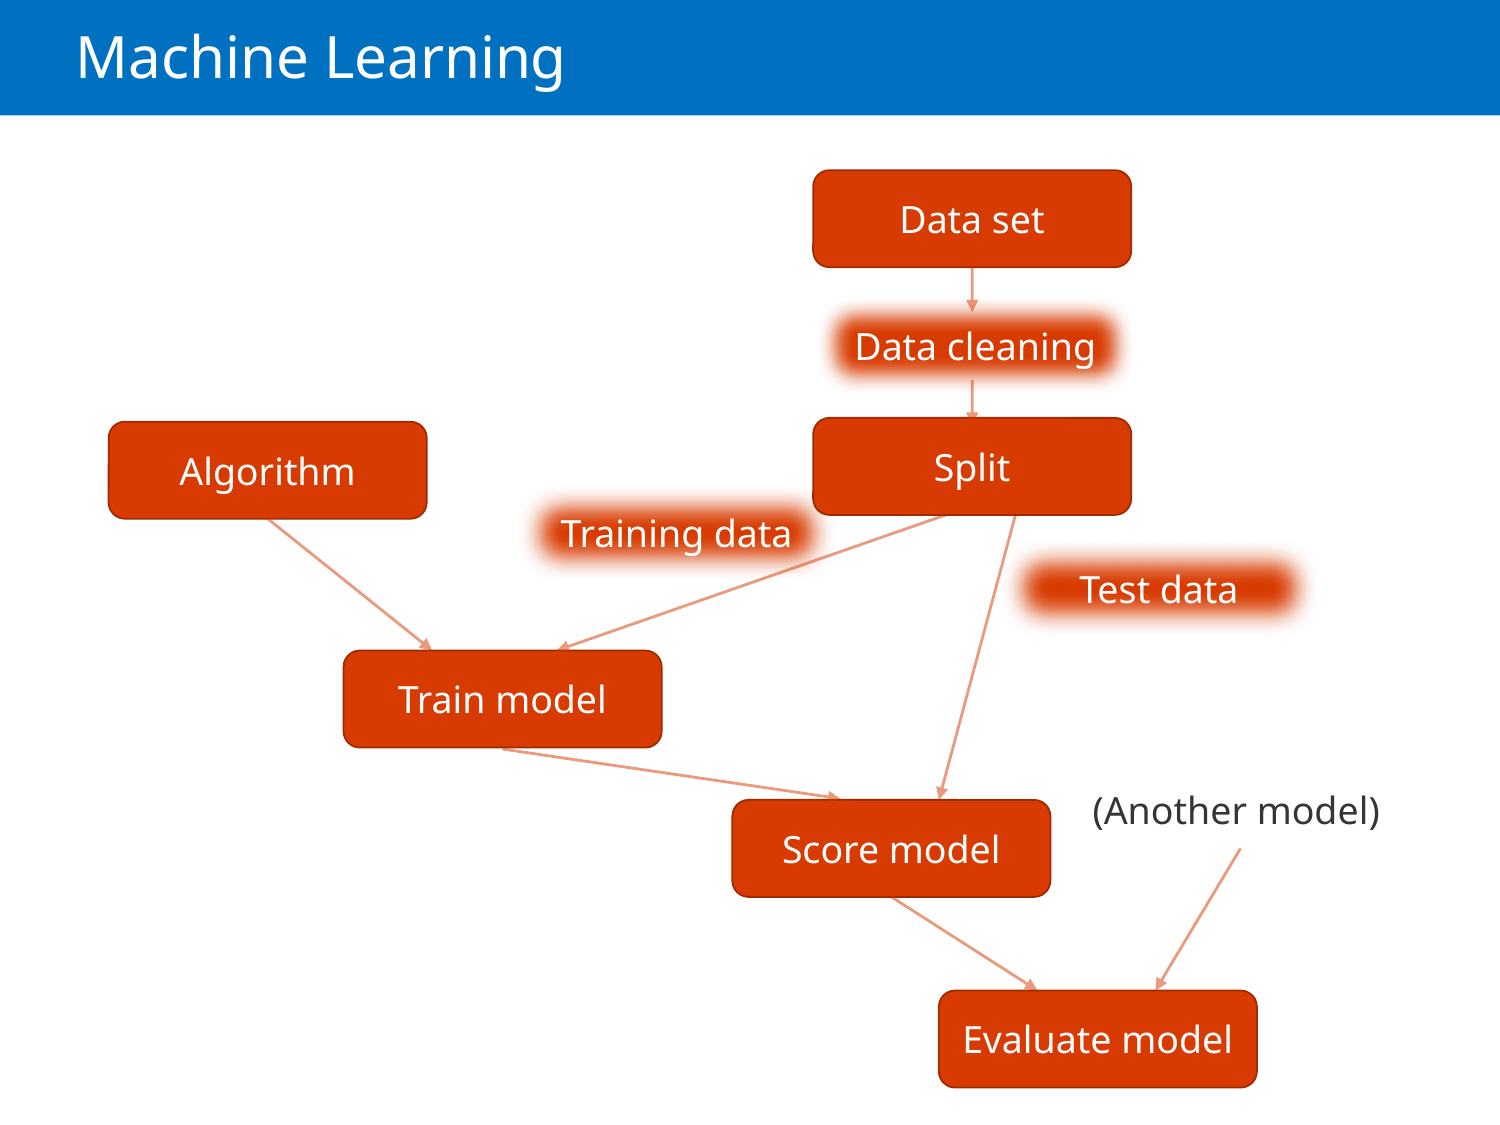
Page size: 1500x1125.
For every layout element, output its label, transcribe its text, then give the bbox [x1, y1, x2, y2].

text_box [108, 169, 1422, 1088]
title Machine Learning [75, 0, 1351, 122]
